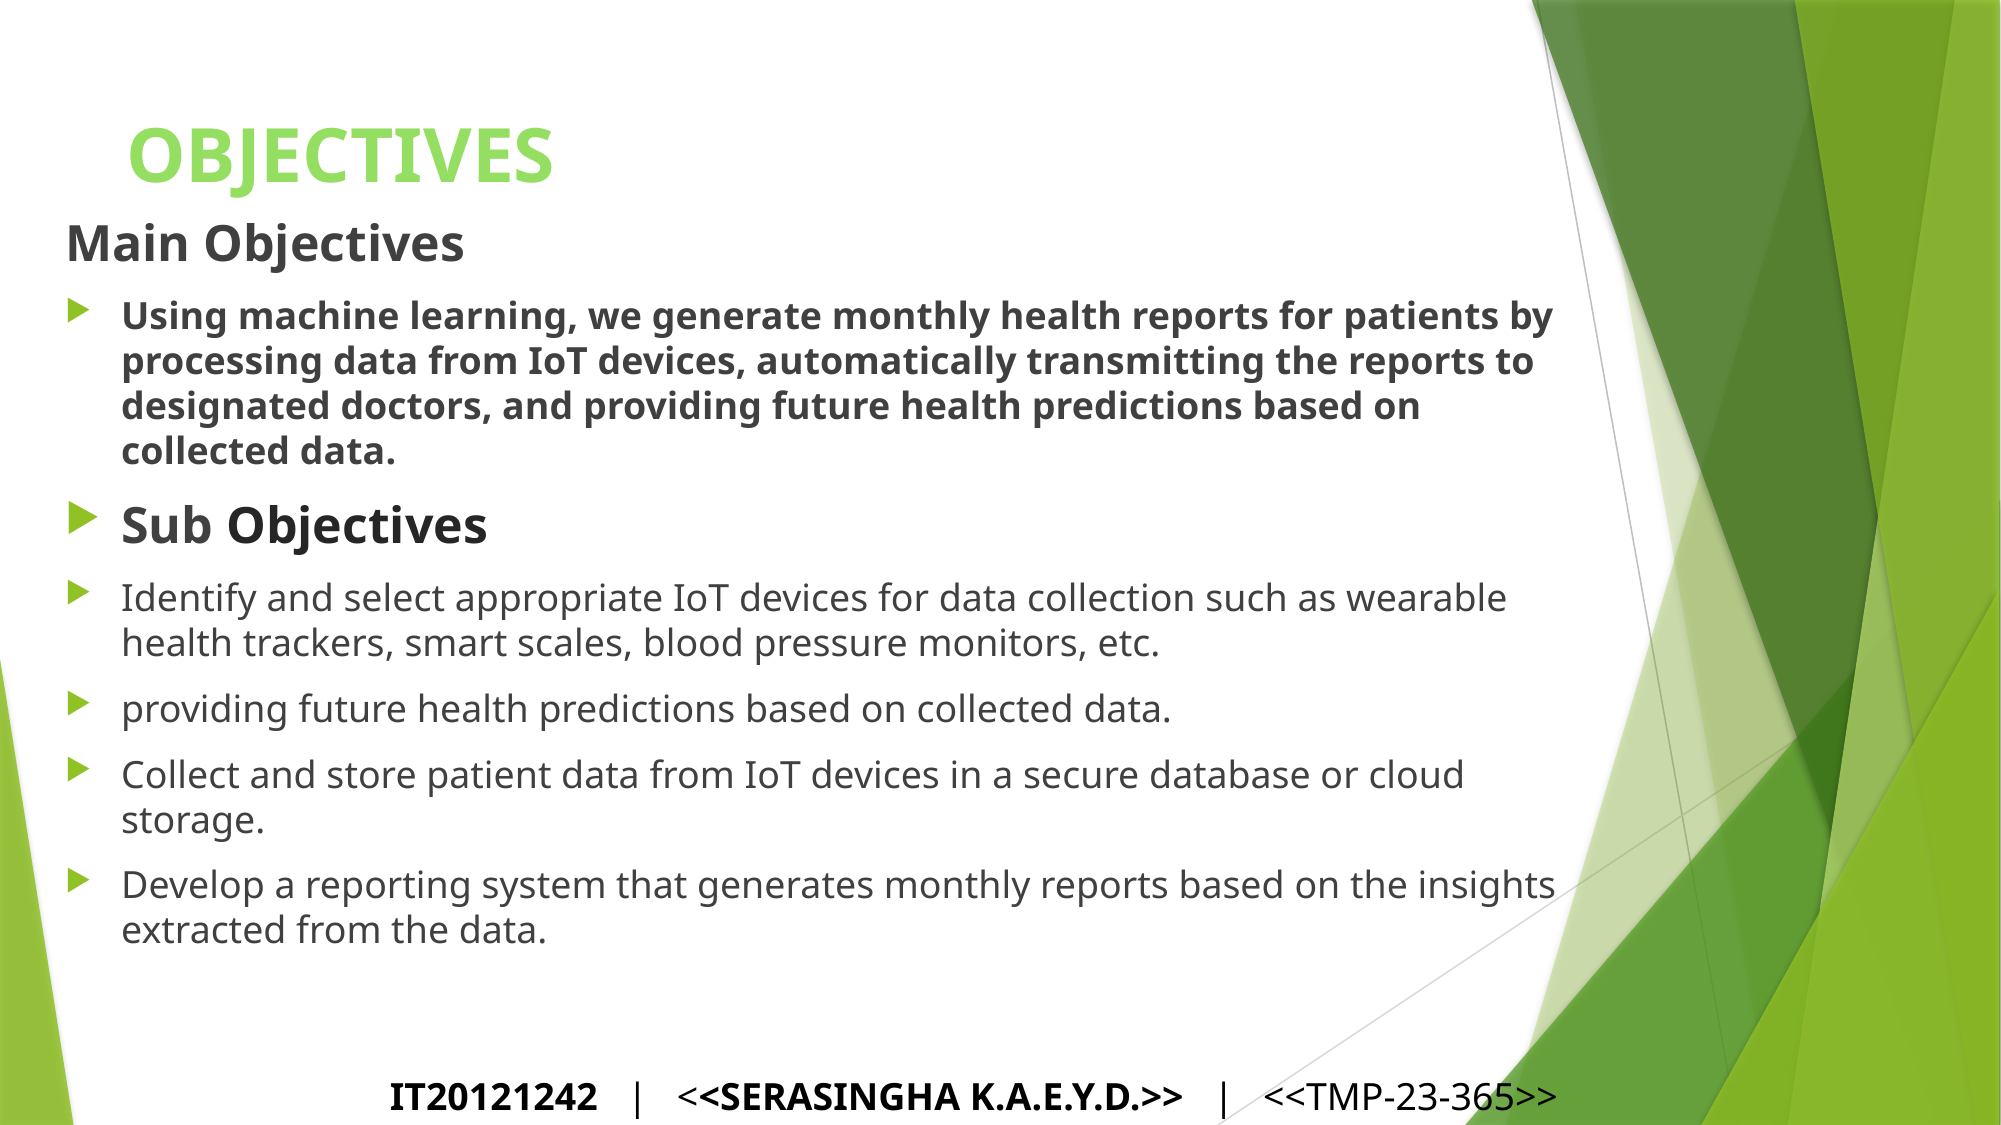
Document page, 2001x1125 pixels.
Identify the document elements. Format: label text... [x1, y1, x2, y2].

title OBJECTIVES [111, 99, 1522, 203]
text_box IT20121242 | <<SERASINGHA K.A.E.Y.D.>> | <<TMP-23-365>> [373, 1063, 1589, 1125]
list Main Objectives Using machine learning, we generate monthly health reports for patients by processing data from IoT devices, automatically transmitting the reports to designated doctors, and providing future health predictions based on collected data. Sub Objectives Identify and select appropriate IoT devices for data collection such as wearable health trackers, smart scales, blood pressure monitors, etc. providing future health predictions based on collected data. Collect and store patient data from IoT devices in a secure database or cloud storage. Develop a reporting system that generates monthly reports based on the insights extracted from the data. [50, 203, 1613, 1038]
